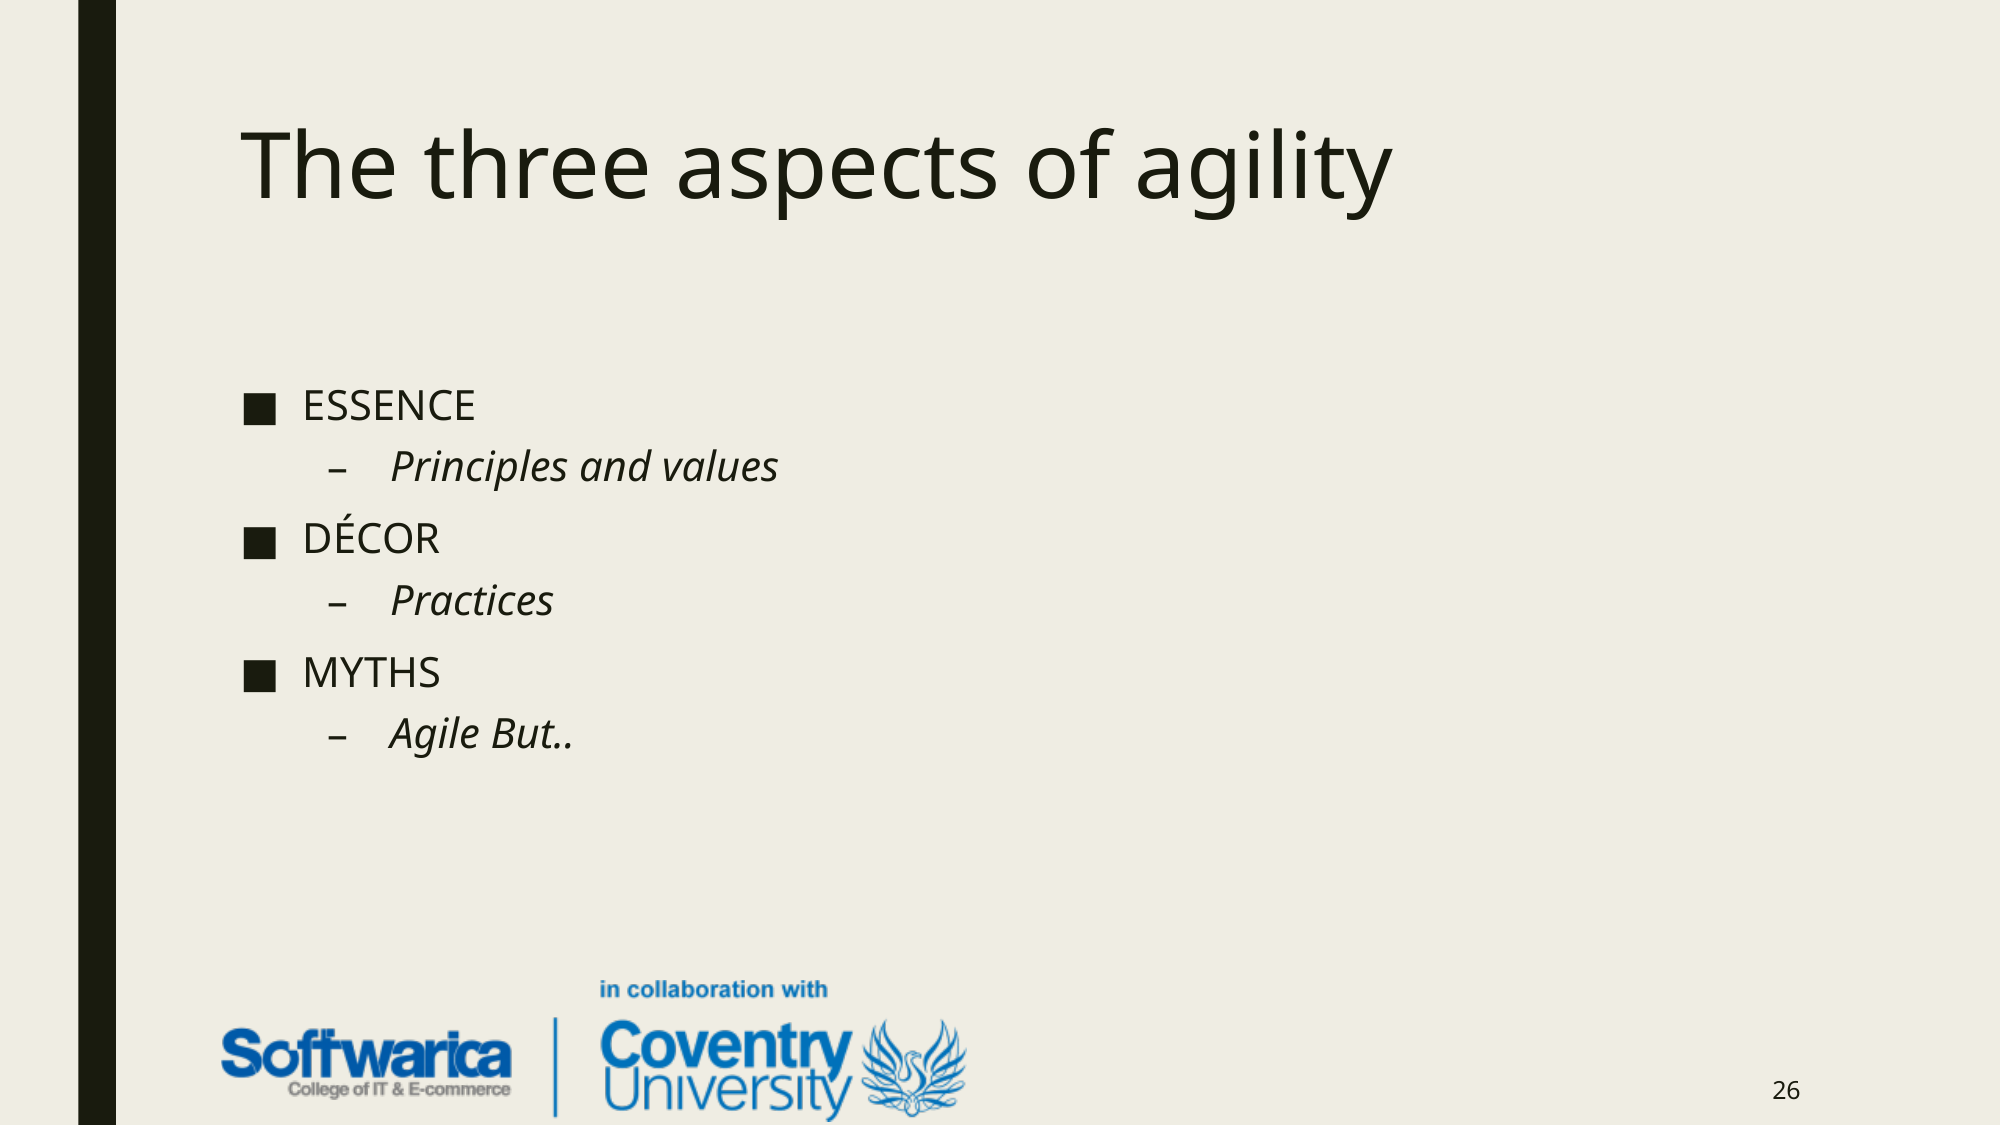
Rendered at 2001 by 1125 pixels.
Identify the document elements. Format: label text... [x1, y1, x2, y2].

title The three aspects of agility [225, 112, 1800, 357]
picture [221, 980, 968, 1122]
slide_number 26 [1553, 1058, 1816, 1125]
list ESSENCE Principles and values DÉCOR Practices MYTHS Agile But.. [225, 375, 1800, 963]
